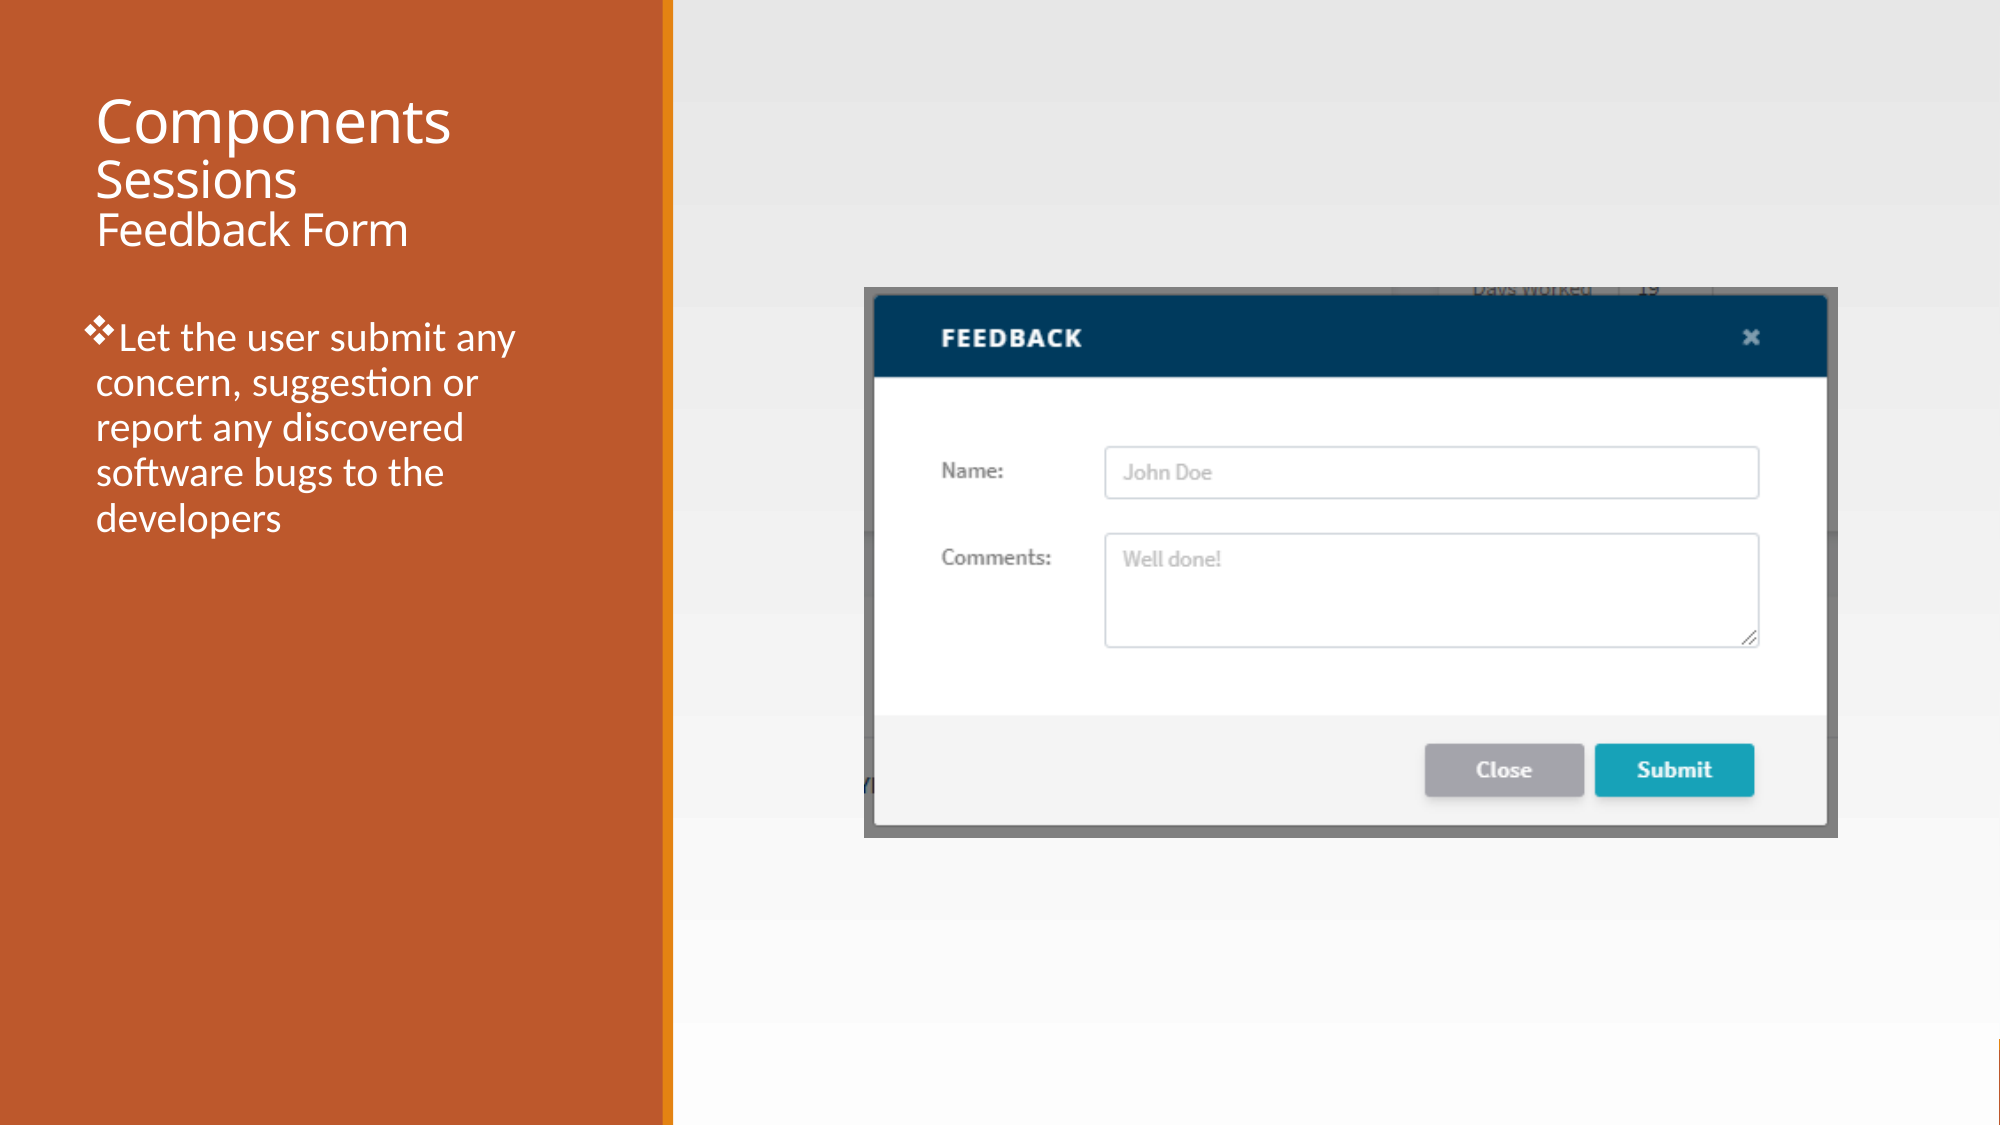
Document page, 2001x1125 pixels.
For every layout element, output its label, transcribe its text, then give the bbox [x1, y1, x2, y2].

list Let the user submit any concern, suggestion or report any discovered software bugs to the developers [80, 308, 587, 1041]
title Components Sessions Feedback Form [80, 84, 587, 263]
text_box [661, 0, 674, 1125]
text_box [0, 0, 661, 1125]
text_box [674, 0, 2000, 1125]
picture [863, 286, 1839, 839]
